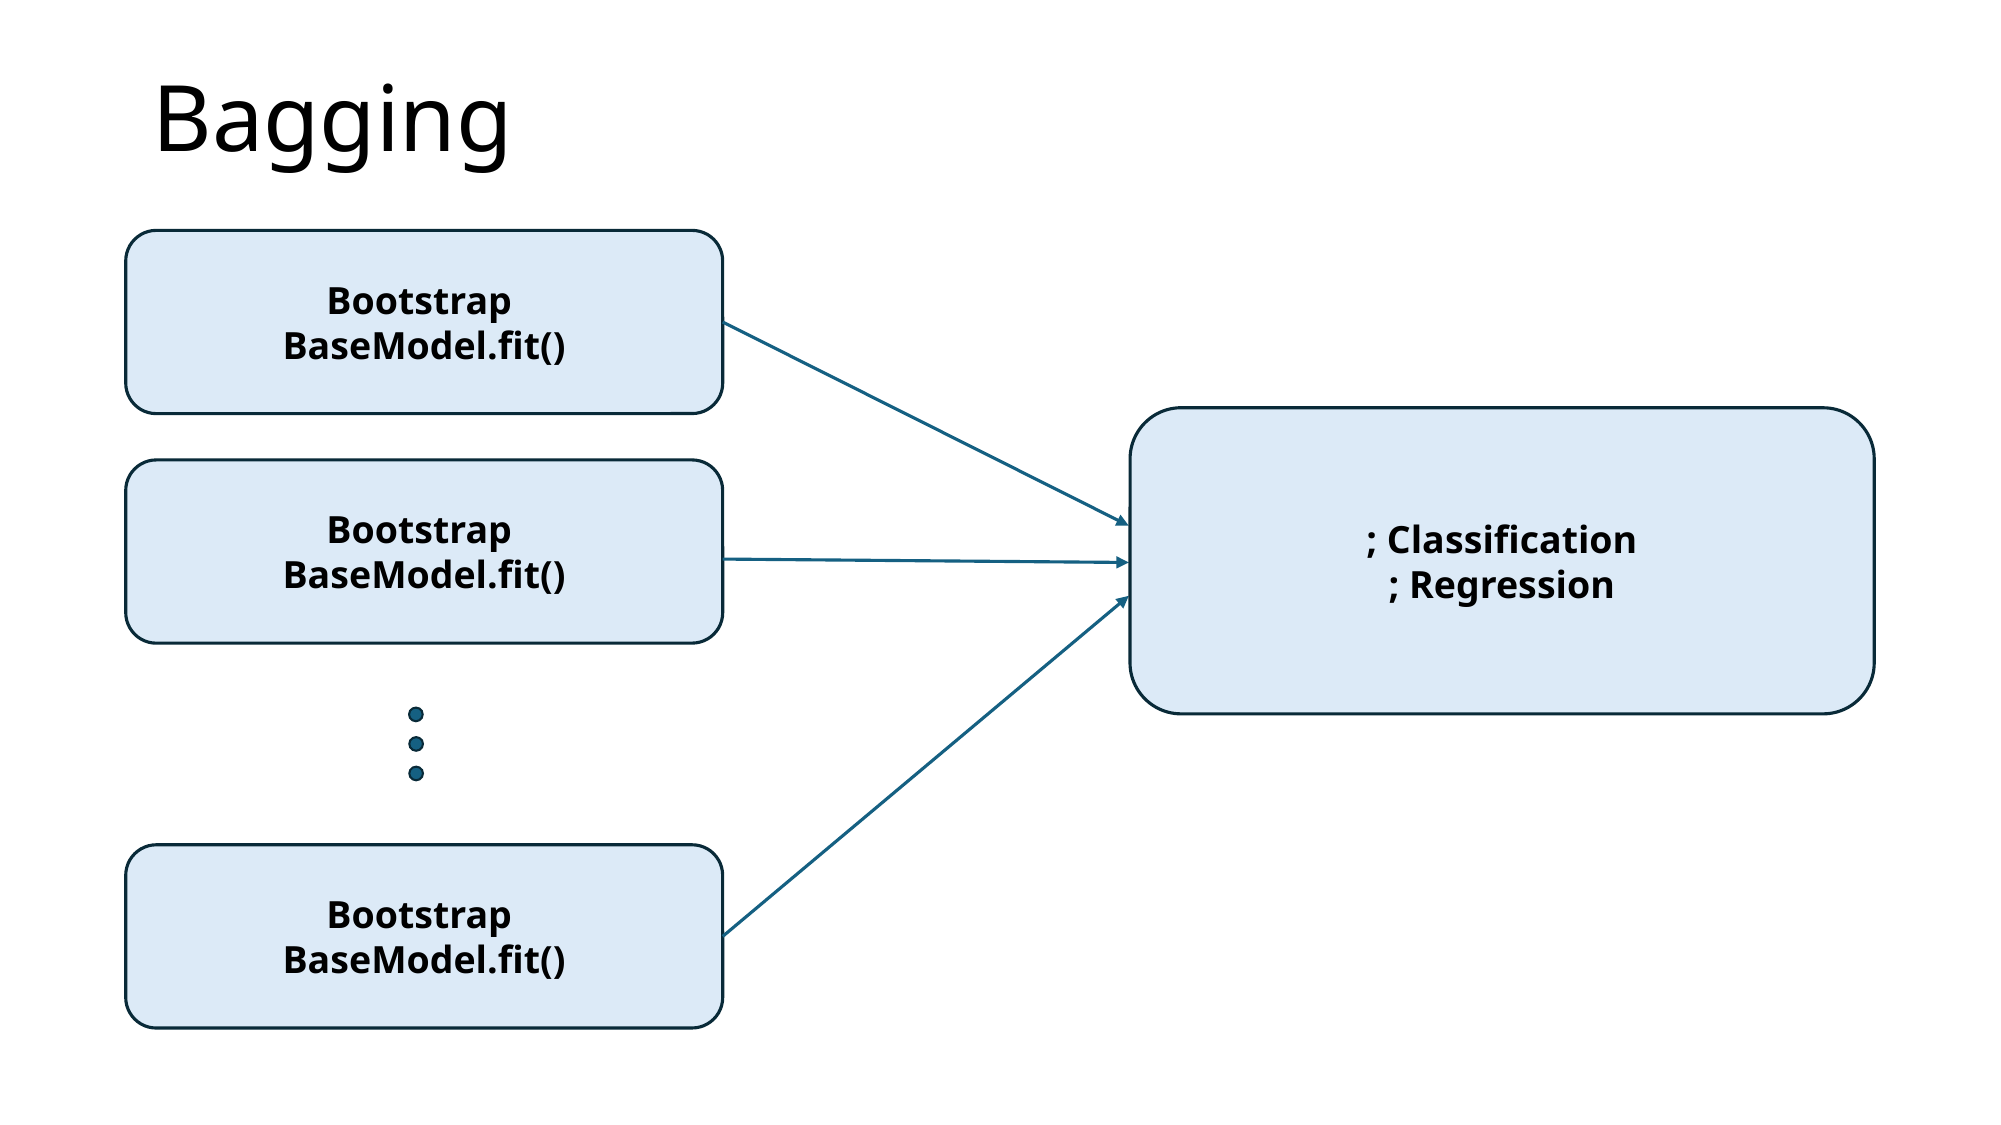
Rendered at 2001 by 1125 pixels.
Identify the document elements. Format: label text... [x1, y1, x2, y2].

text_box [407, 765, 425, 782]
text_box [407, 735, 425, 753]
title Bagging [137, 12, 1863, 231]
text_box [722, 558, 1130, 563]
text_box [407, 705, 425, 723]
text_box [722, 595, 1130, 937]
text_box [722, 321, 1130, 527]
